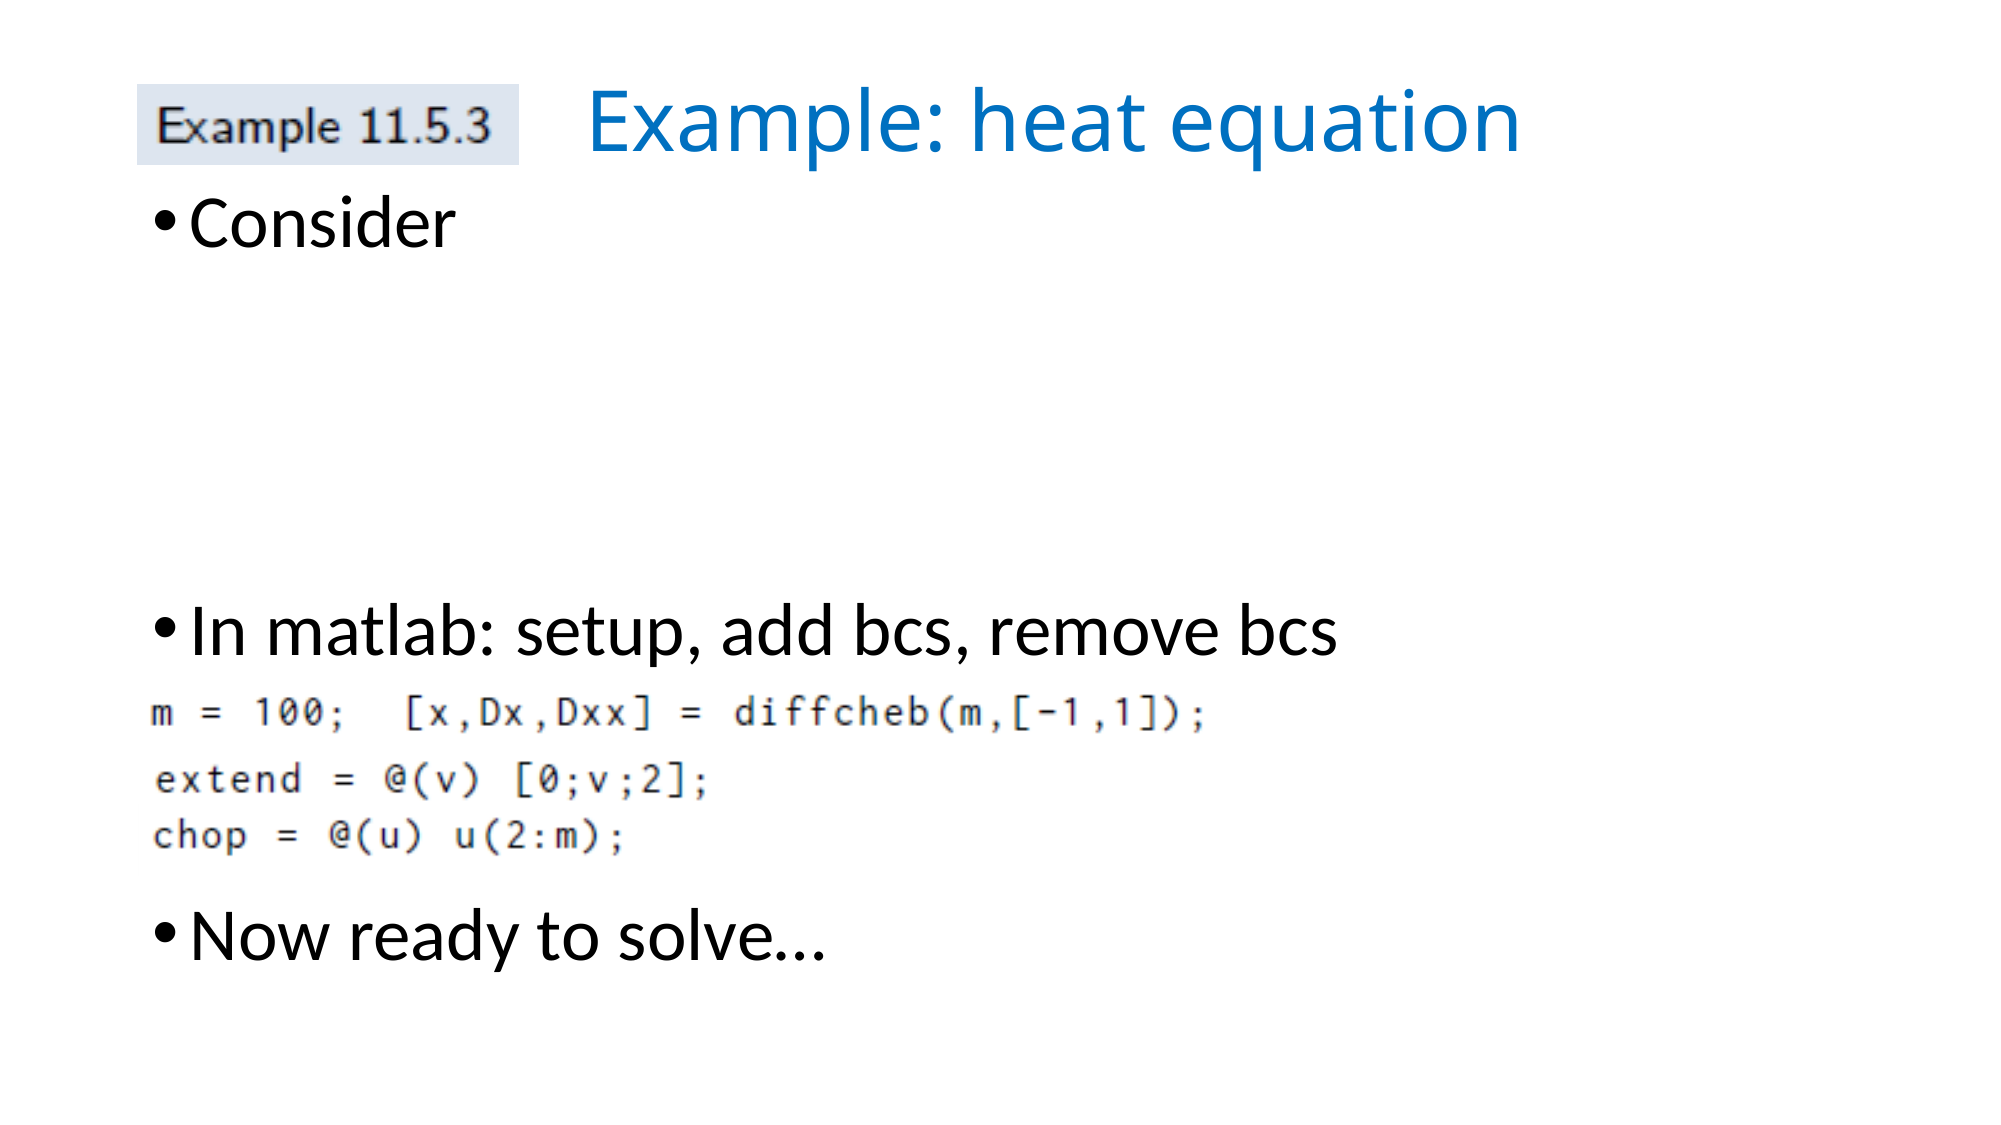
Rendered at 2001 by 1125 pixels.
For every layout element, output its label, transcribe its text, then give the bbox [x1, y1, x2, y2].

picture [137, 681, 1222, 876]
picture [137, 84, 519, 165]
title Example: heat equation [570, 71, 1762, 178]
